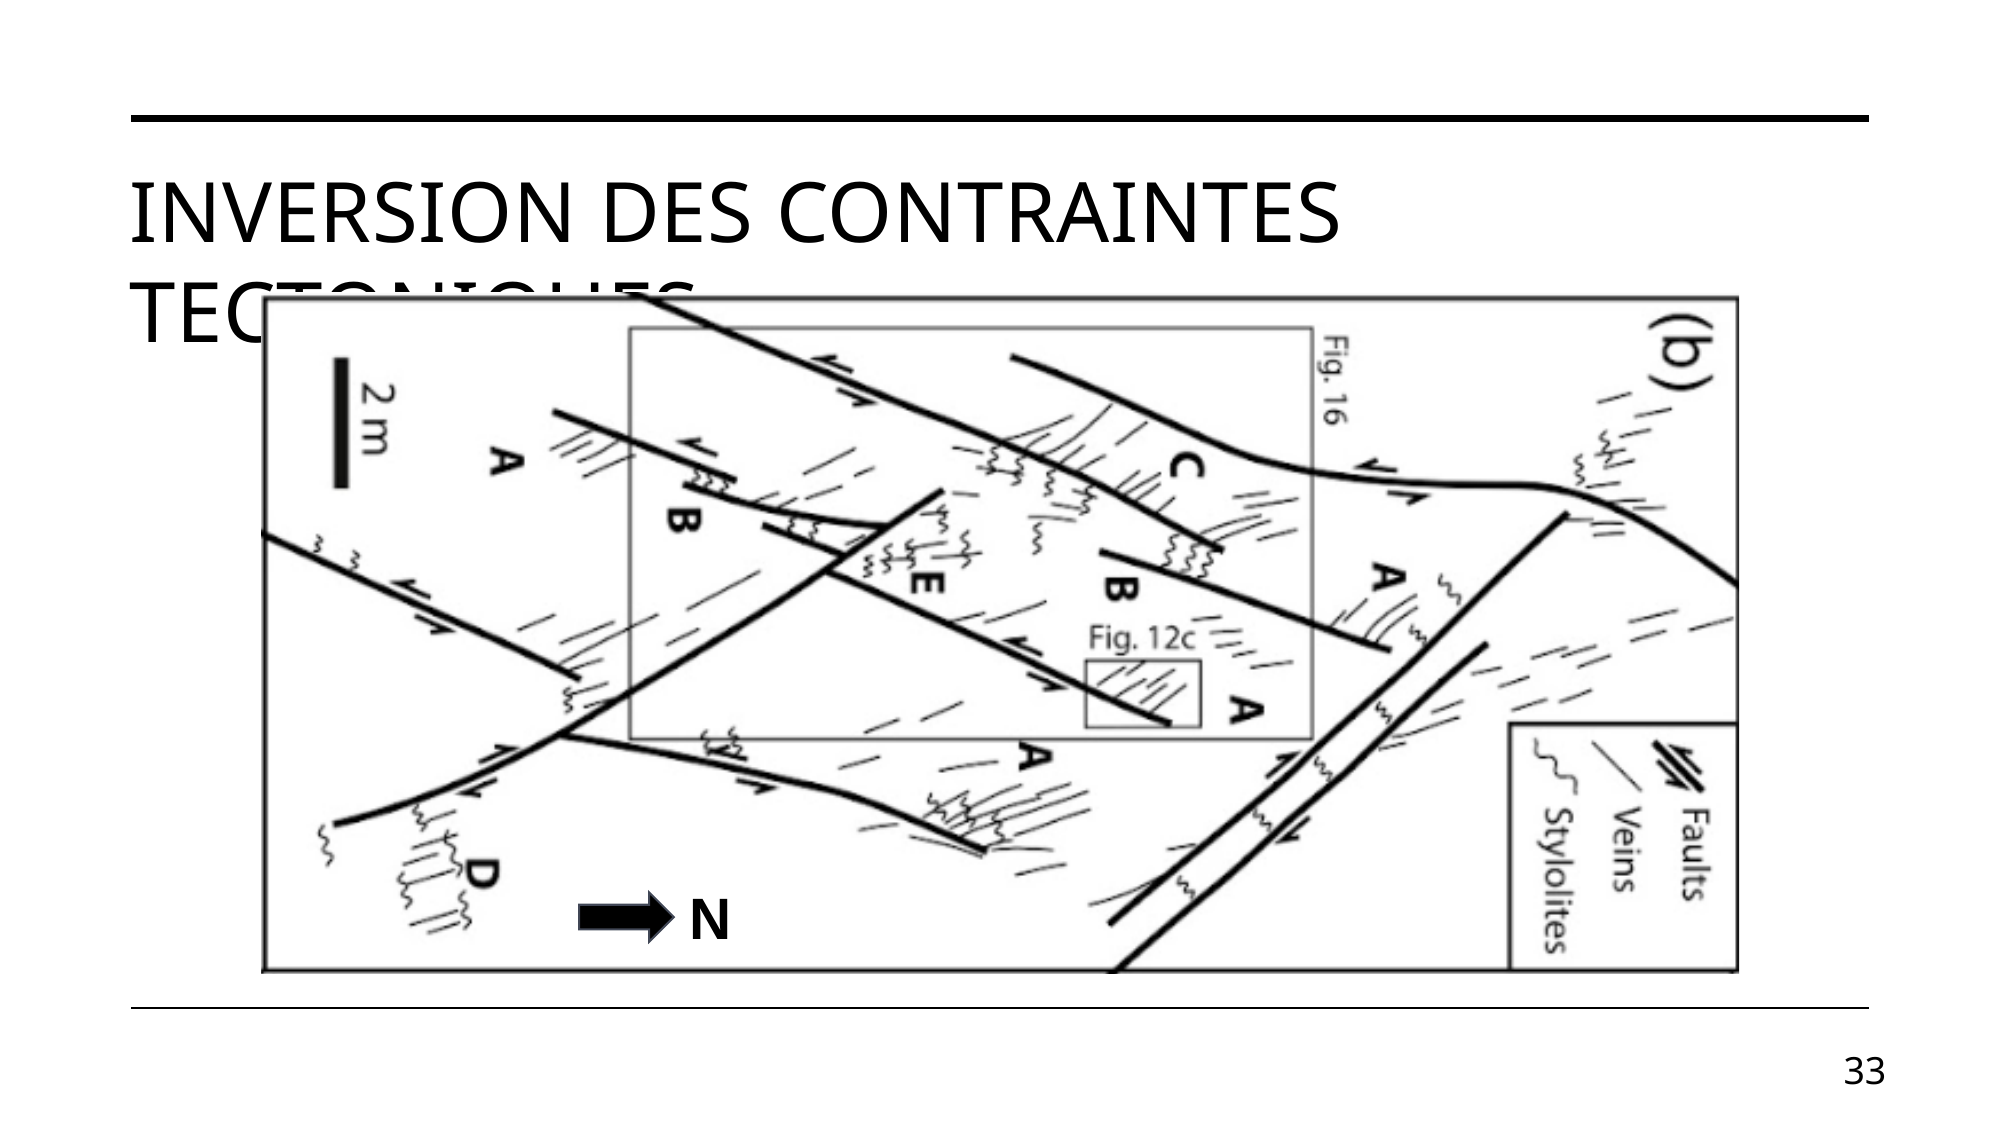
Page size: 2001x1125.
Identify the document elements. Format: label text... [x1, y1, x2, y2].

slide_number 33 [1791, 1042, 1902, 1103]
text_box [260, 292, 1739, 974]
title Inversion des contraintes tectoniques [114, 151, 1869, 377]
